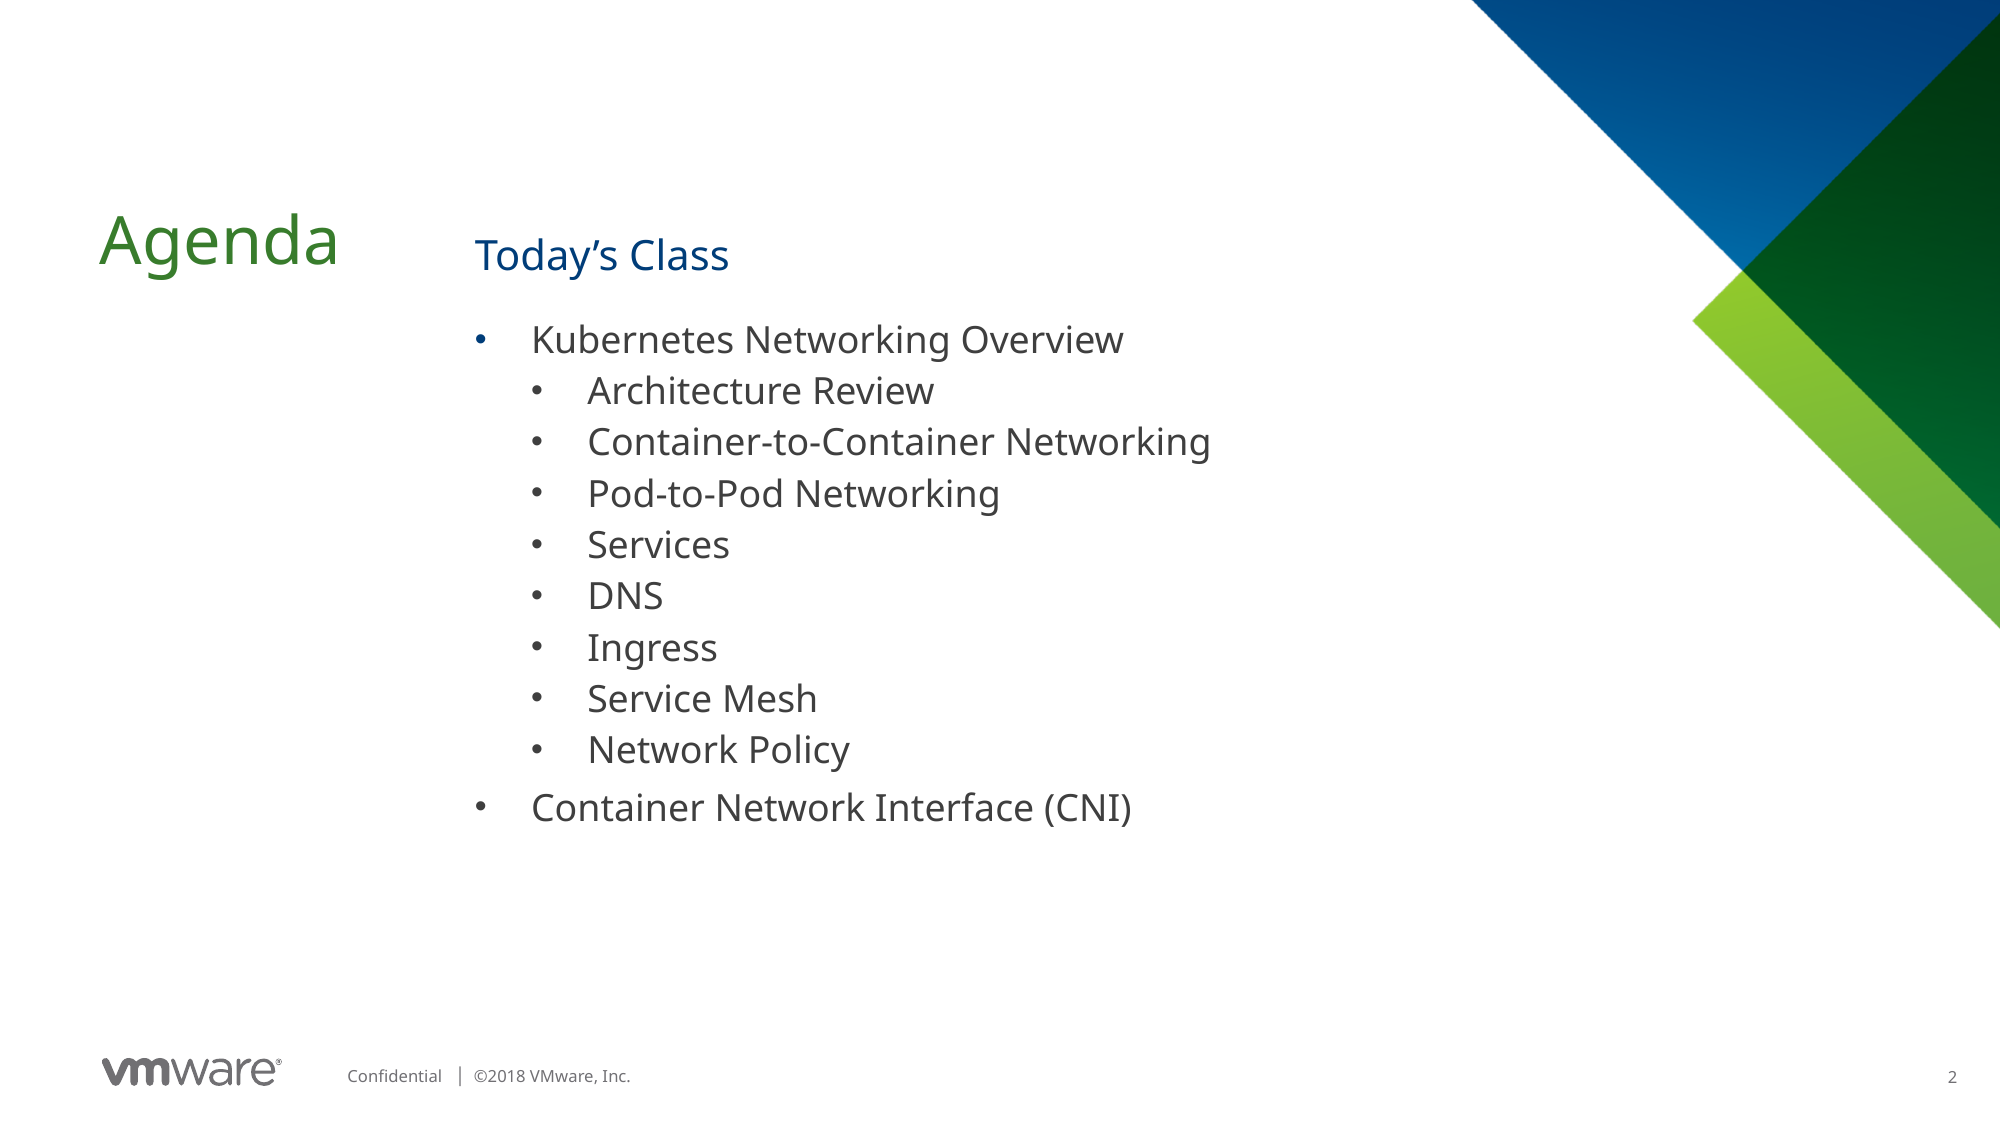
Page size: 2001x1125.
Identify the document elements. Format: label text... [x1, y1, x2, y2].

picture [1460, 0, 2000, 638]
list Today’s Class Kubernetes Networking Overview Architecture Review Container-to-Container Networking Pod-to-Pod Networking Services DNS Ingress Service Mesh Network Policy Container Network Interface (CNI) [474, 228, 1676, 938]
